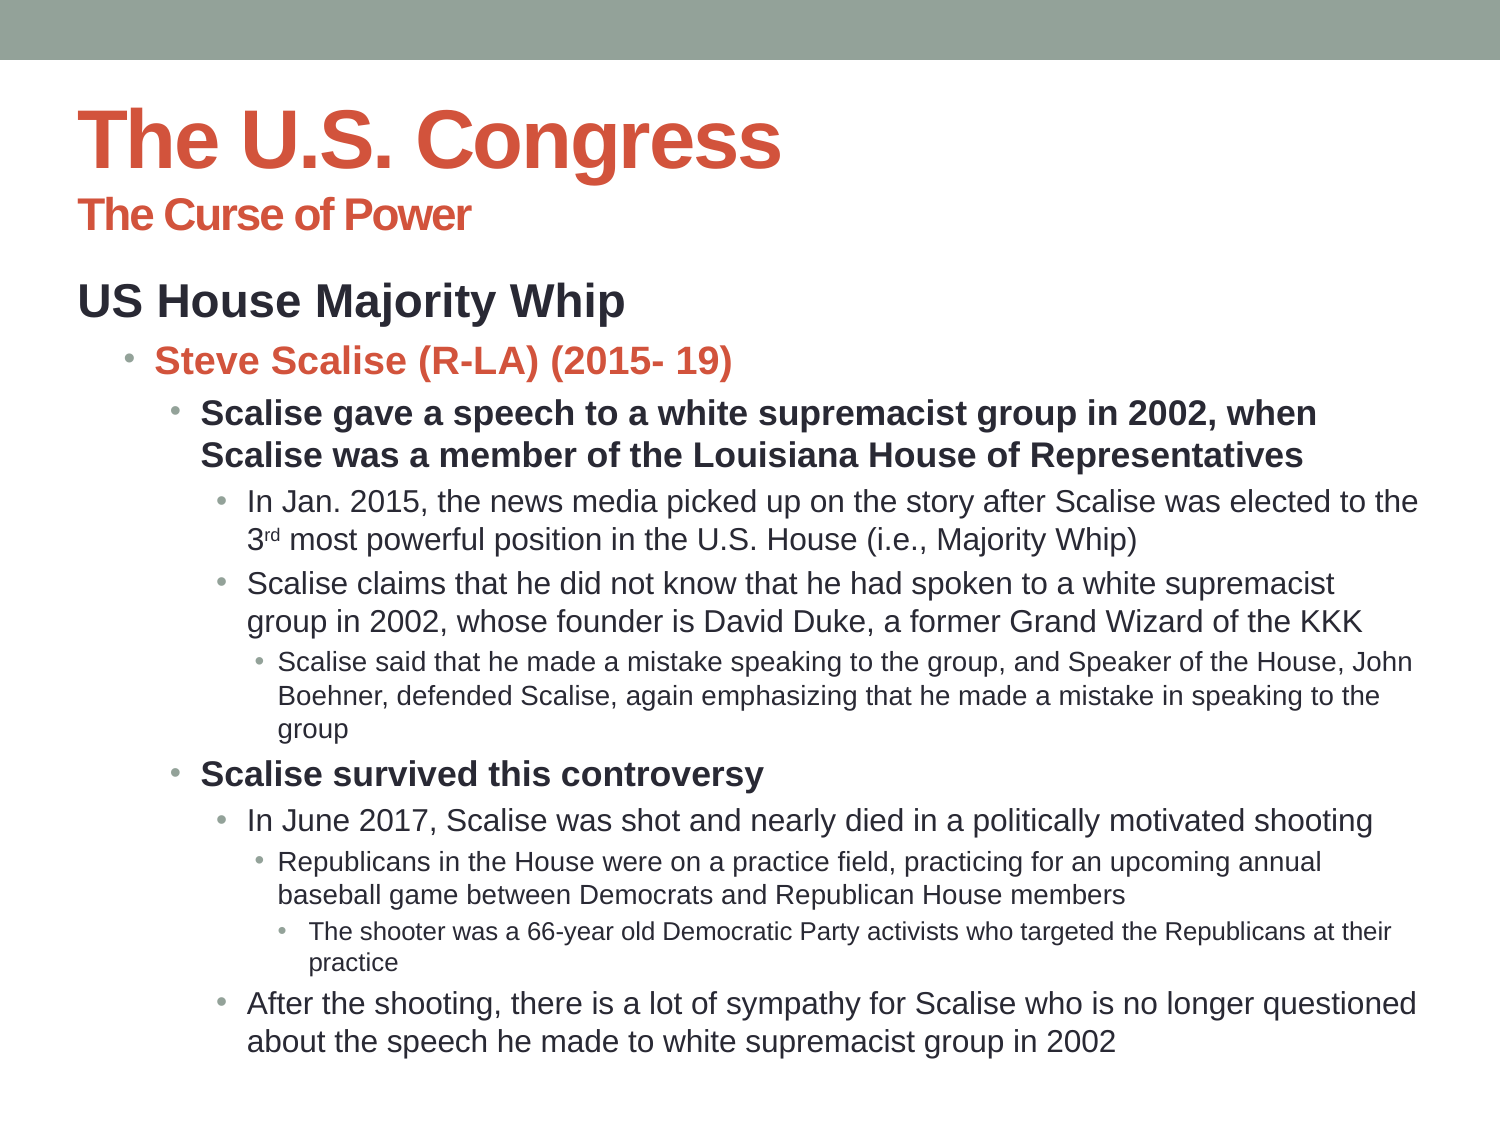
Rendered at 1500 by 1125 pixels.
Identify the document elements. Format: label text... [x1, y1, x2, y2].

list US House Majority Whip Steve Scalise (R-LA) (2015- 19) Scalise gave a speech to a white supremacist group in 2002, when Scalise was a member of the Louisiana House of Representatives In Jan. 2015, the news media picked up on the story after Scalise was elected to the 3rd most powerful position in the U.S. House (i.e., Majority Whip) Scalise claims that he did not know that he had spoken to a white supremacist group in 2002, whose founder is David Duke, a former Grand Wizard of the KKK Scalise said that he made a mistake speaking to the group, and Speaker of the House, John Boehner, defended Scalise, again emphasizing that he made a mistake in speaking to the group Scalise survived this controversy In June 2017, Scalise was shot and nearly died in a politically motivated shooting Republicans in the House were on a practice field, practicing for an upcoming annual baseball game between Democrats and Republican House members The shooter was a 66-year old Democratic Party activists who targeted the Republicans at their practice After the shooting, there is a lot of sympathy for Scalise who is no longer questioned about the speech he made to white supremacist group in 2002 [62, 262, 1438, 1075]
title The U.S. Congress The Curse of Power [62, 75, 1338, 250]
